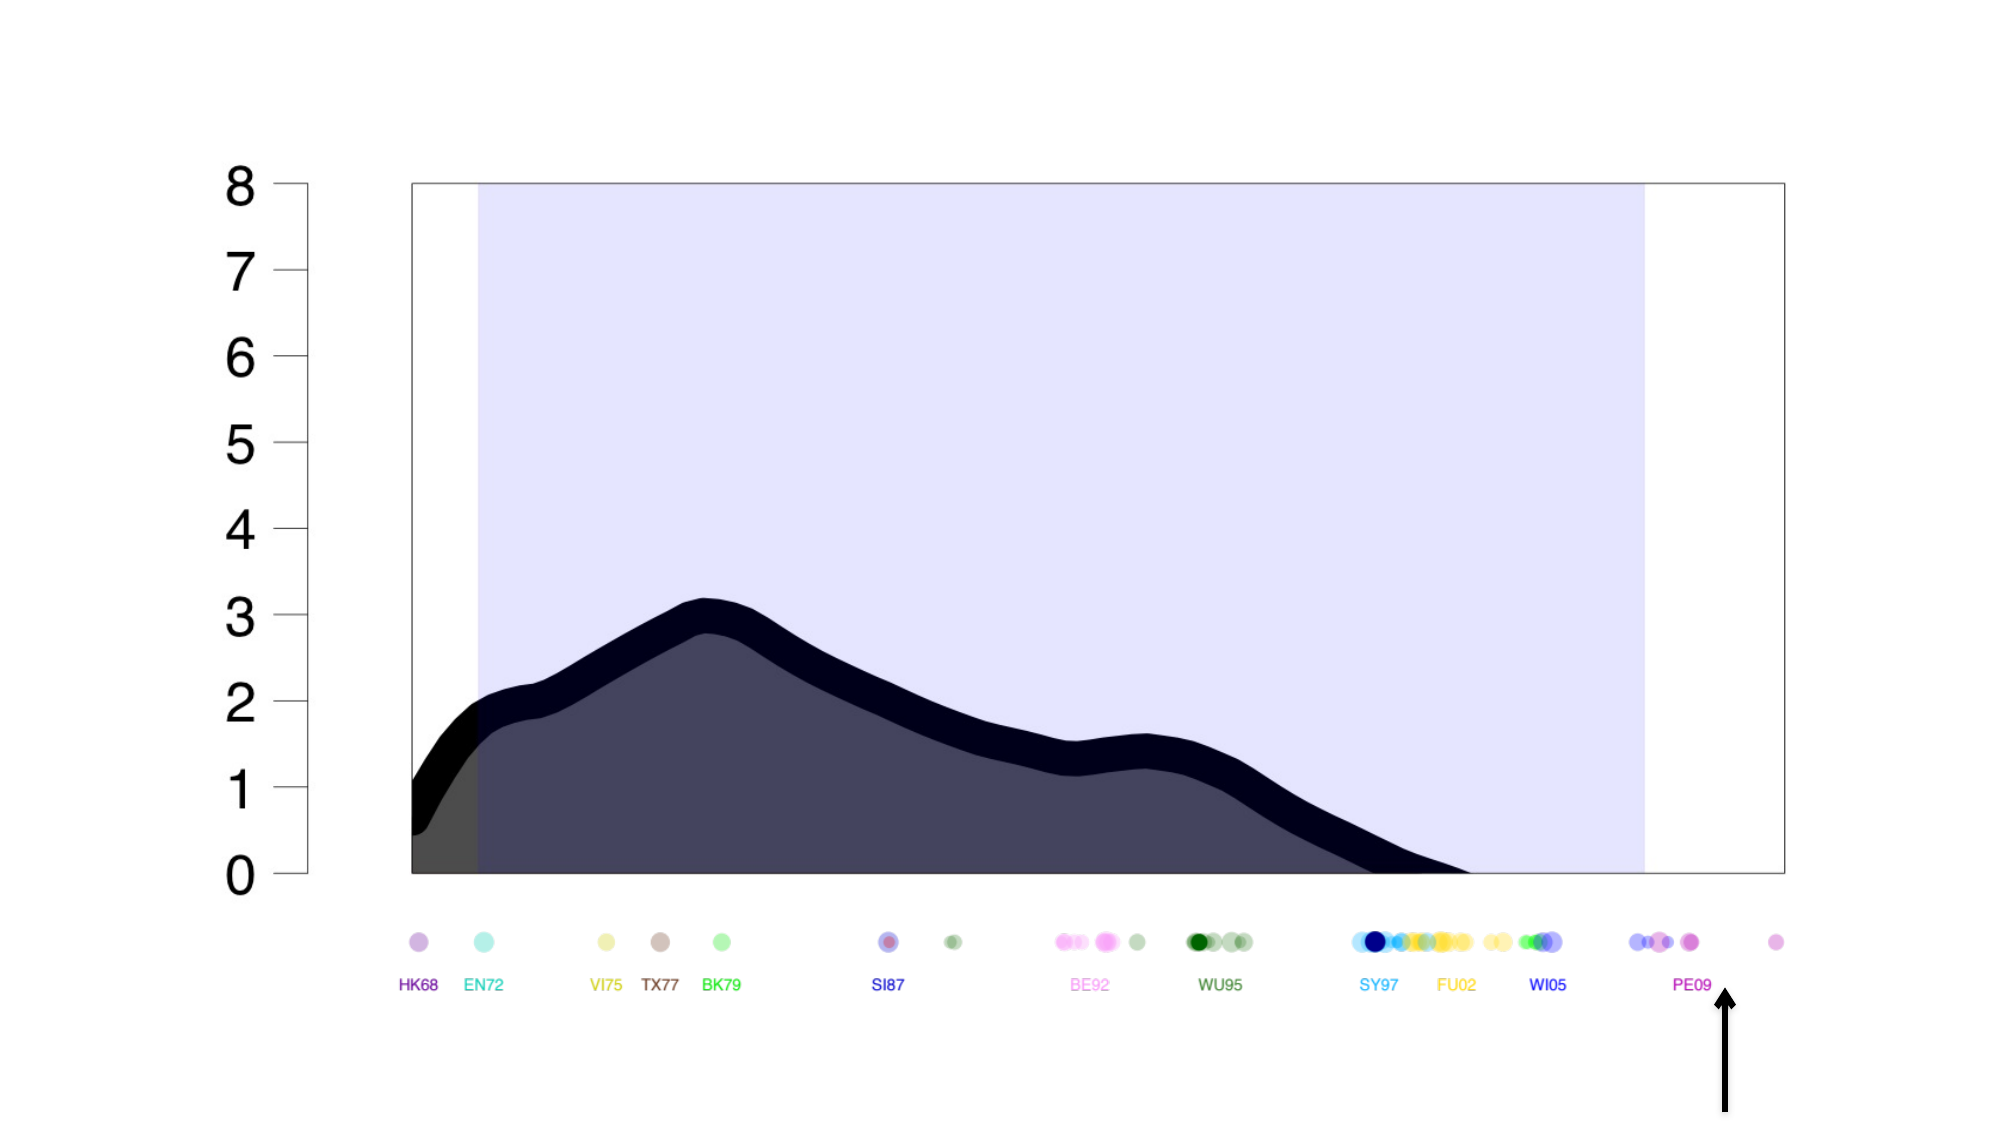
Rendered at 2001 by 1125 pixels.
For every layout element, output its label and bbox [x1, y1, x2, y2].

picture [156, 124, 1844, 1016]
